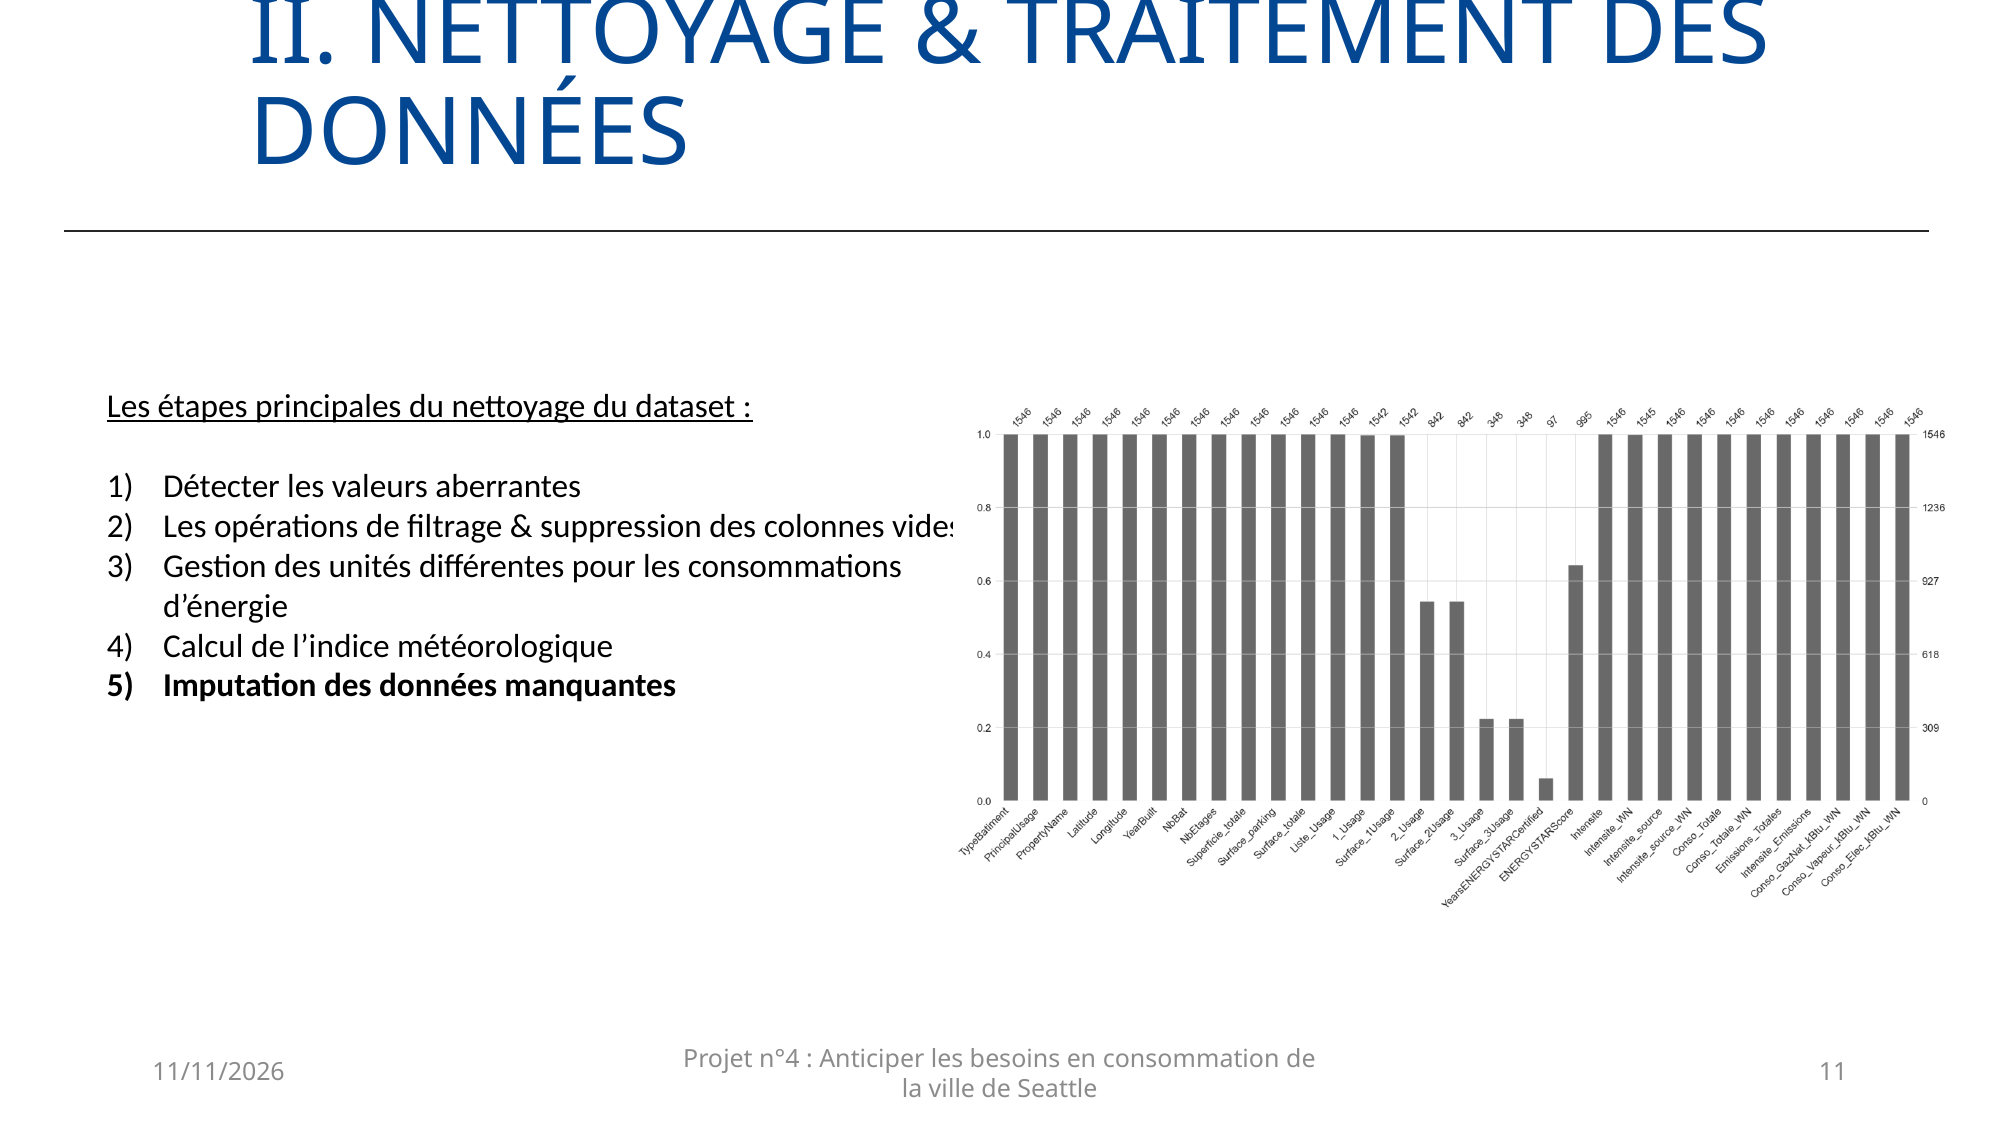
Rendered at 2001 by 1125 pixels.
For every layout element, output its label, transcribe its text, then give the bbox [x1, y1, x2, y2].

text_box II. Nettoyage & traitement des données [249, 55, 1959, 193]
picture [953, 397, 1951, 912]
footer Projet n°4 : Anticiper les besoins en consommation de la ville de Seattle [662, 1042, 1338, 1103]
slide_number 11 [1412, 1042, 1863, 1103]
text_box Les étapes principales du nettoyage du dataset : Détecter les valeurs aberrantes Les opérations de filtrage & suppression des colonnes vides Gestion des unités différentes pour les consommations d’énergie Calcul de l’indice météorologique Imputation des données manquantes [92, 376, 979, 831]
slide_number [137, 1042, 588, 1103]
